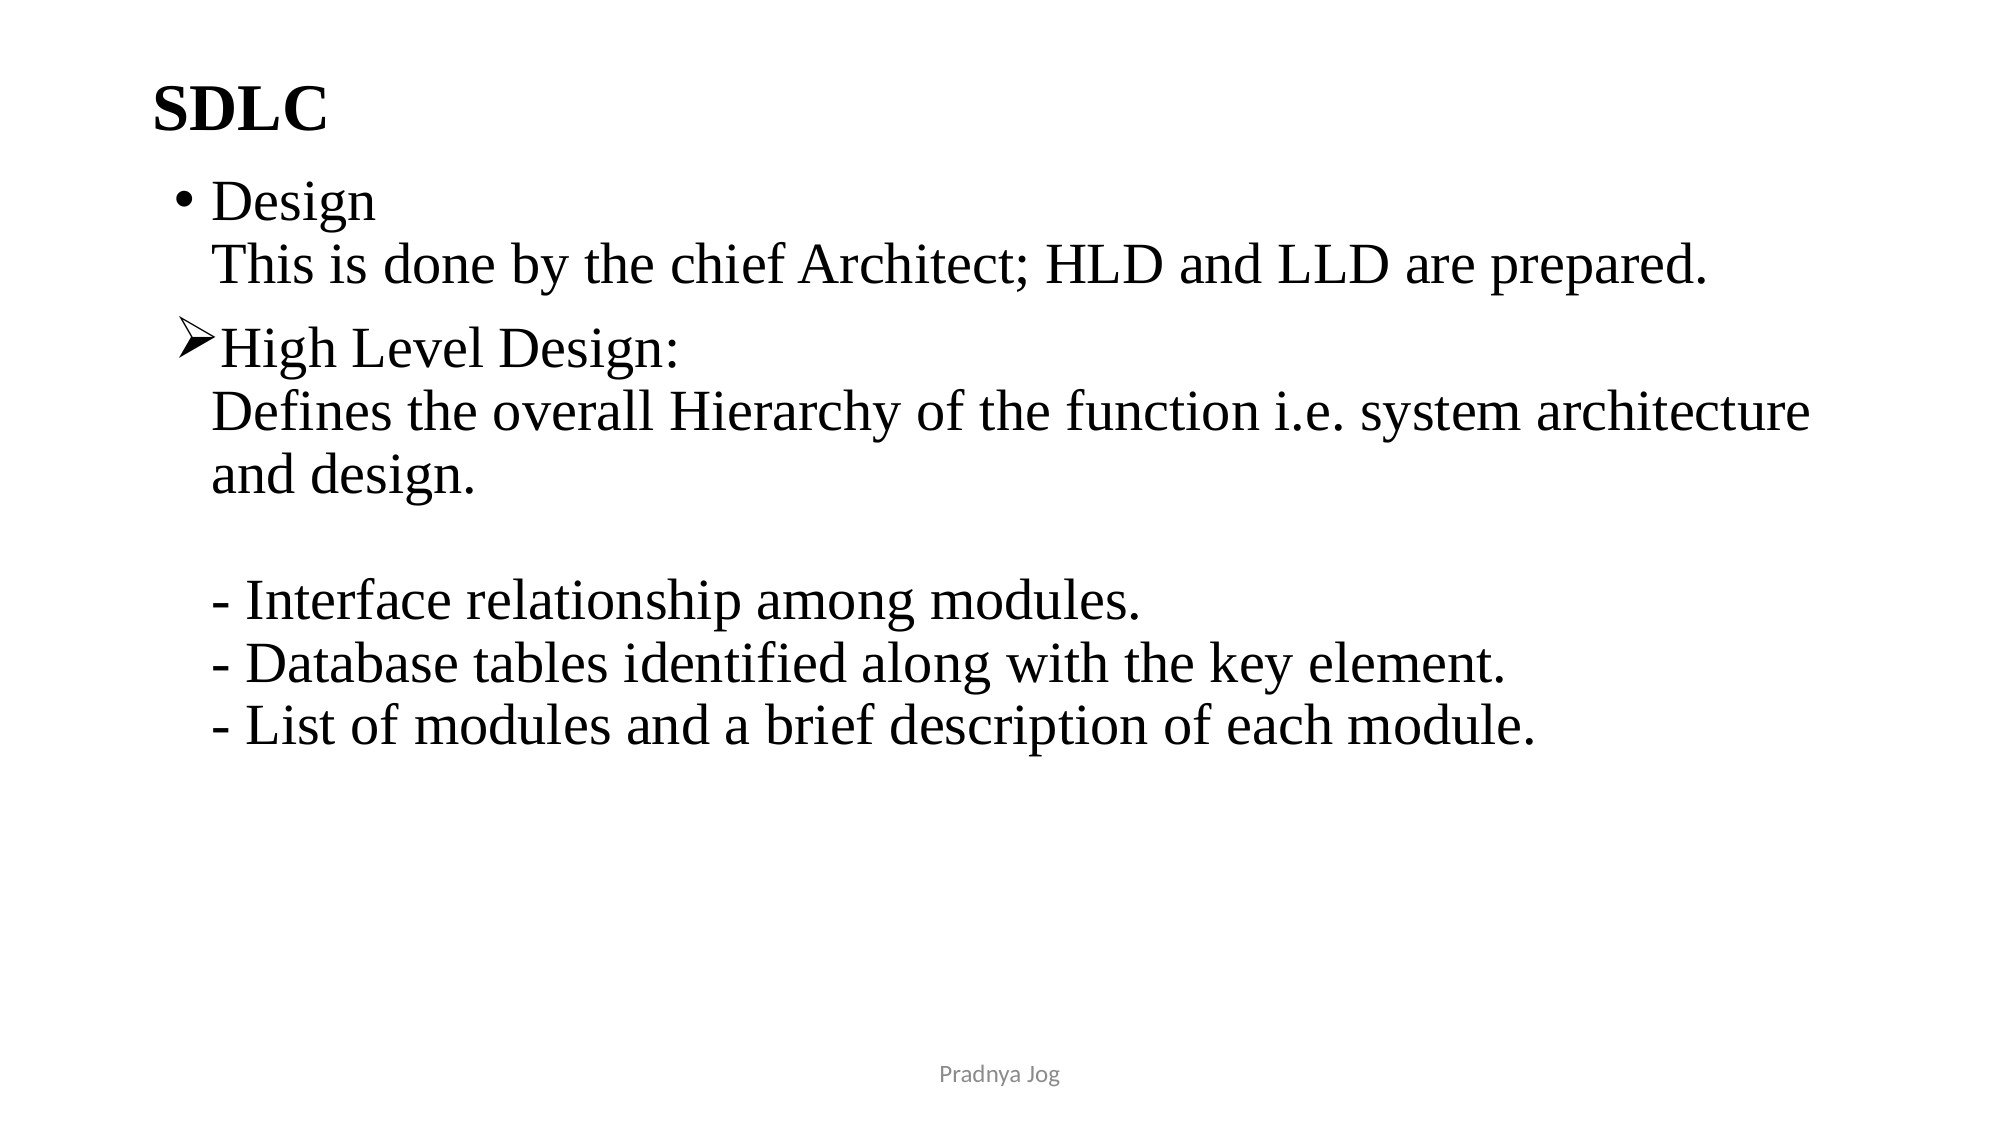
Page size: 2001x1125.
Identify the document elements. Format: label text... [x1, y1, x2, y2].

footer Pradnya Jog [662, 1042, 1338, 1103]
title SDLC [137, 0, 1863, 218]
list Design This is done by the chief Architect; HLD and LLD are prepared. High Level Design: Defines the overall Hierarchy of the function i.e. system architecture and design. - Interface relationship among modules. - Database tables identified along with the key element. - List of modules and a brief description of each module. [159, 162, 1885, 877]
